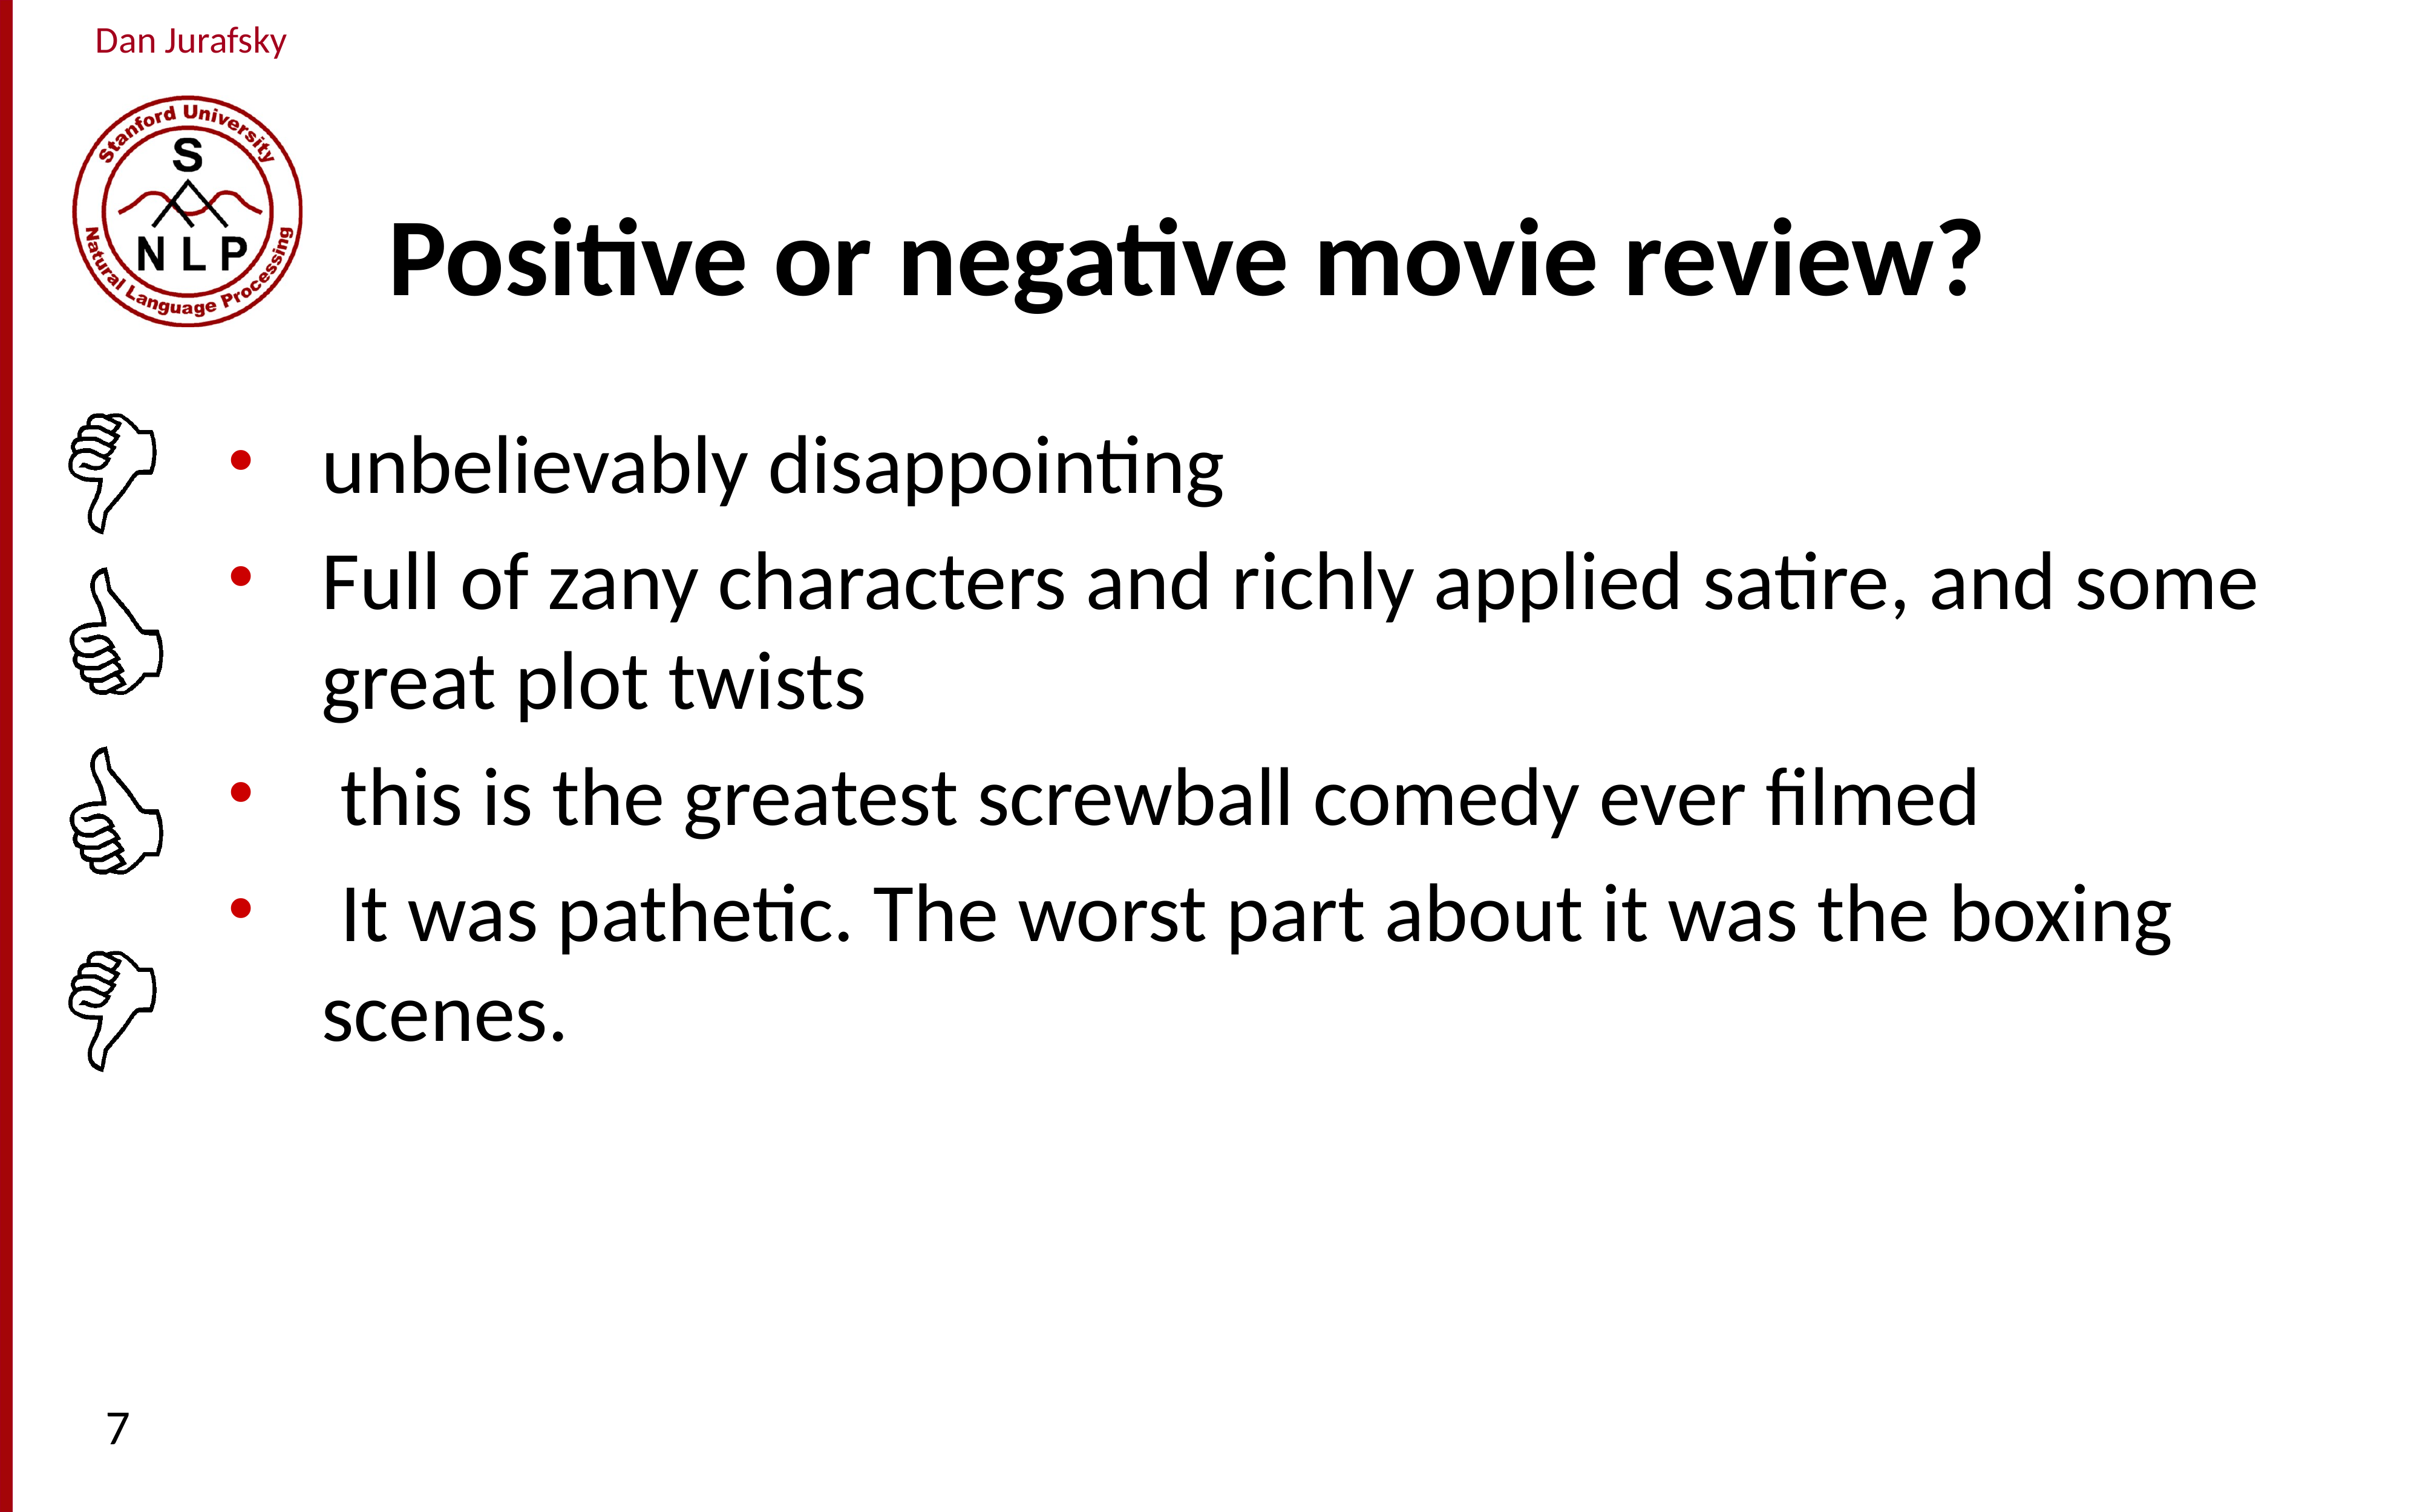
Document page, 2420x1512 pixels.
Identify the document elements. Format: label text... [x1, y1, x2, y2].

picture [40, 554, 197, 712]
title Positive or negative movie review? [363, 112, 2340, 331]
picture [72, 96, 302, 327]
picture [40, 733, 197, 891]
picture [40, 934, 189, 1084]
slide_number ‹#› [80, 1383, 605, 1484]
picture [40, 397, 189, 546]
list unbelievably disappointing Full of zany characters and richly applied satire, and some great plot twists this is the greatest screwball comedy ever filmed It was pathetic. The worst part about it was the boxing scenes. [201, 397, 2299, 1378]
